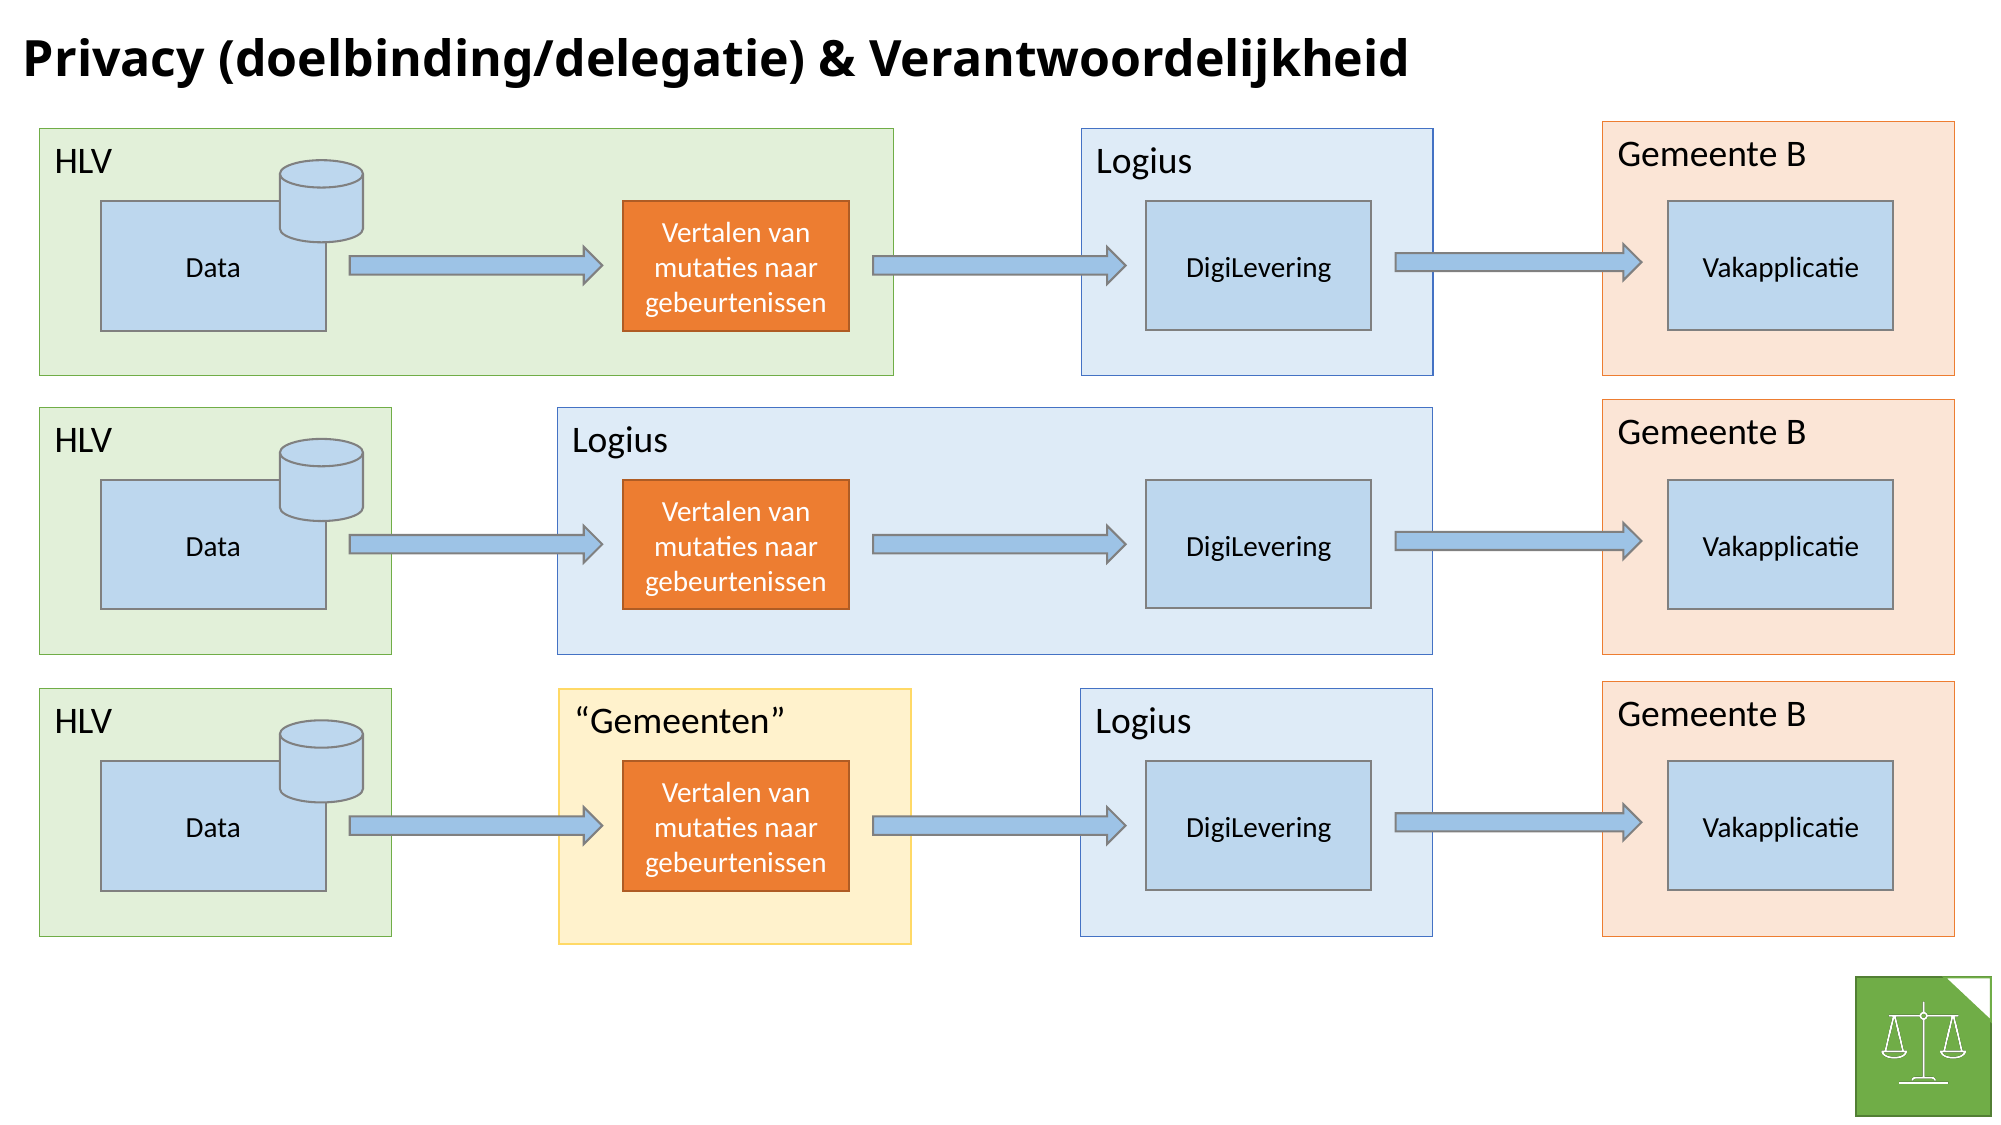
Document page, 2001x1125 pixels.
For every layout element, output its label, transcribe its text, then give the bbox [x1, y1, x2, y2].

text_box Privacy (doelbinding/delegatie) & Verantwoordelijkheid [7, 8, 1628, 113]
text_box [39, 399, 1955, 655]
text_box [39, 121, 1955, 376]
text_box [39, 681, 1955, 944]
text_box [1855, 971, 2000, 1116]
